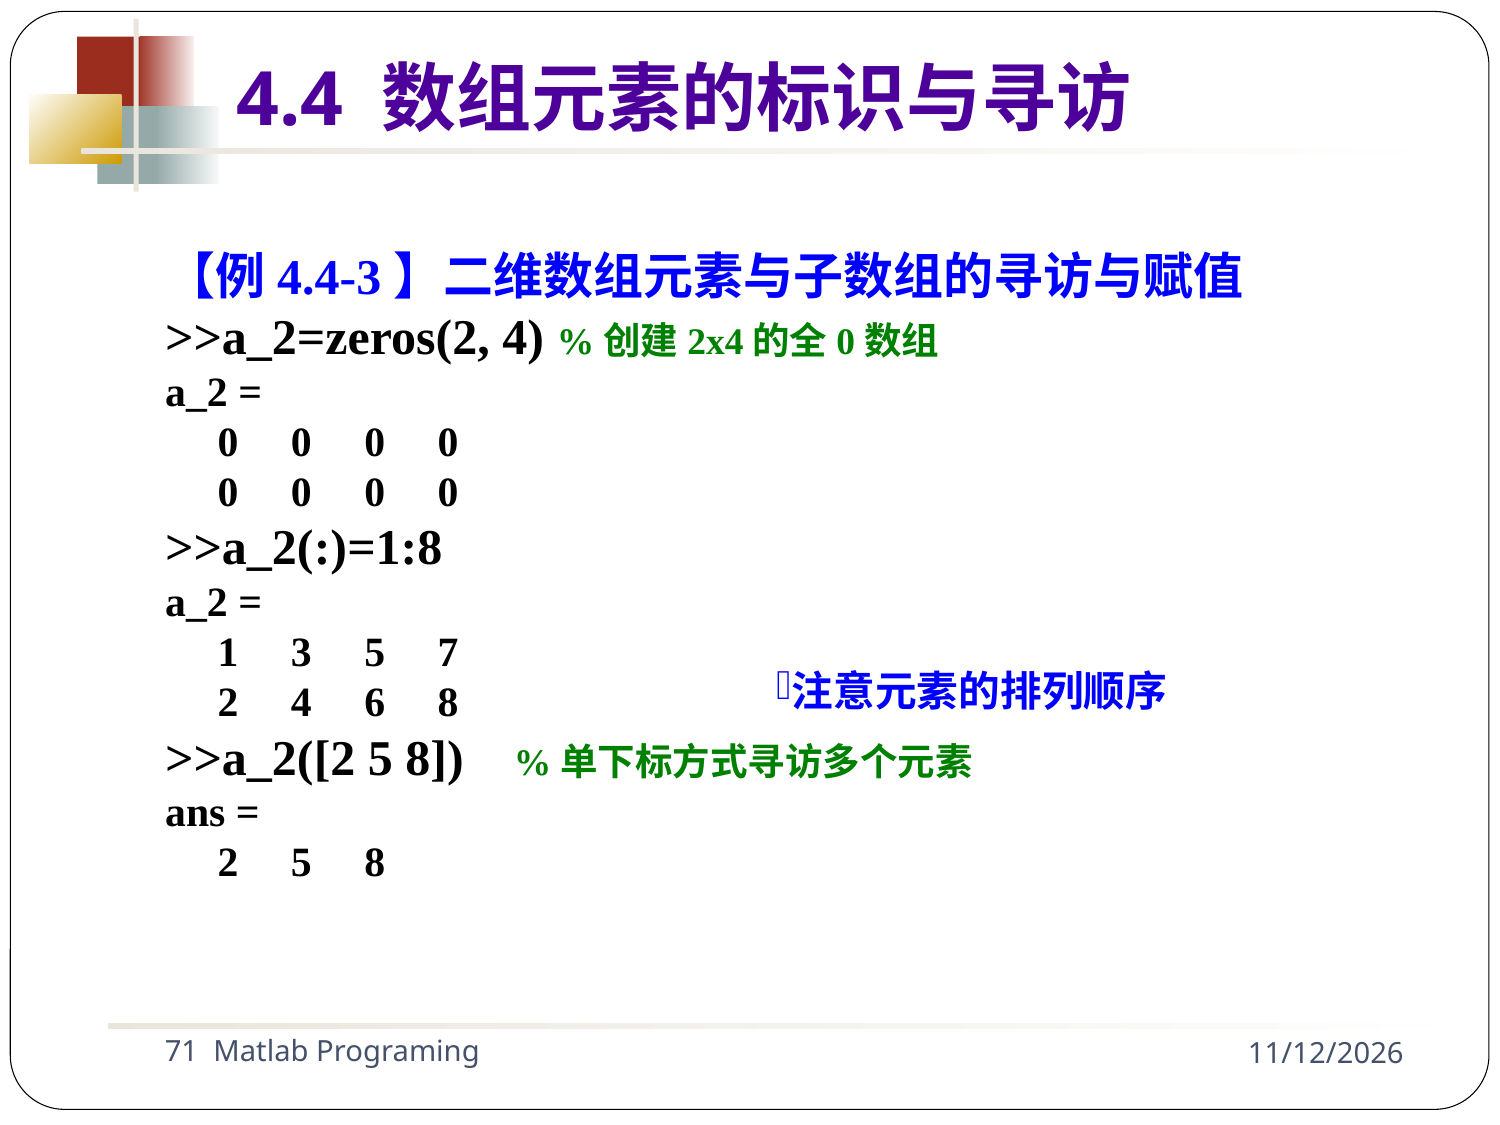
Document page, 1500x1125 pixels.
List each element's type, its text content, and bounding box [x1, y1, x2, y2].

text_box 71 Matlab Programing [150, 1012, 800, 1088]
text_box 注意元素的排列顺序 [761, 657, 1264, 722]
list 【例4.4-3】二维数组元素与子数组的寻访与赋值 >>a_2=zeros(2, 4) %创建2x4的全0数组 a_2 = 0 0 0 0 0 0 0 0 >>a_2(:)=1:8 a_2 = 1 3 5 7 2 4 6 8 >>a_2([2 5 8]) %单下标方式寻访多个元素 ans = 2 5 8 [149, 237, 1426, 988]
title 4.4 数组元素的标识与寻访 [221, 48, 1500, 156]
text_box [1012, 1015, 1419, 1094]
